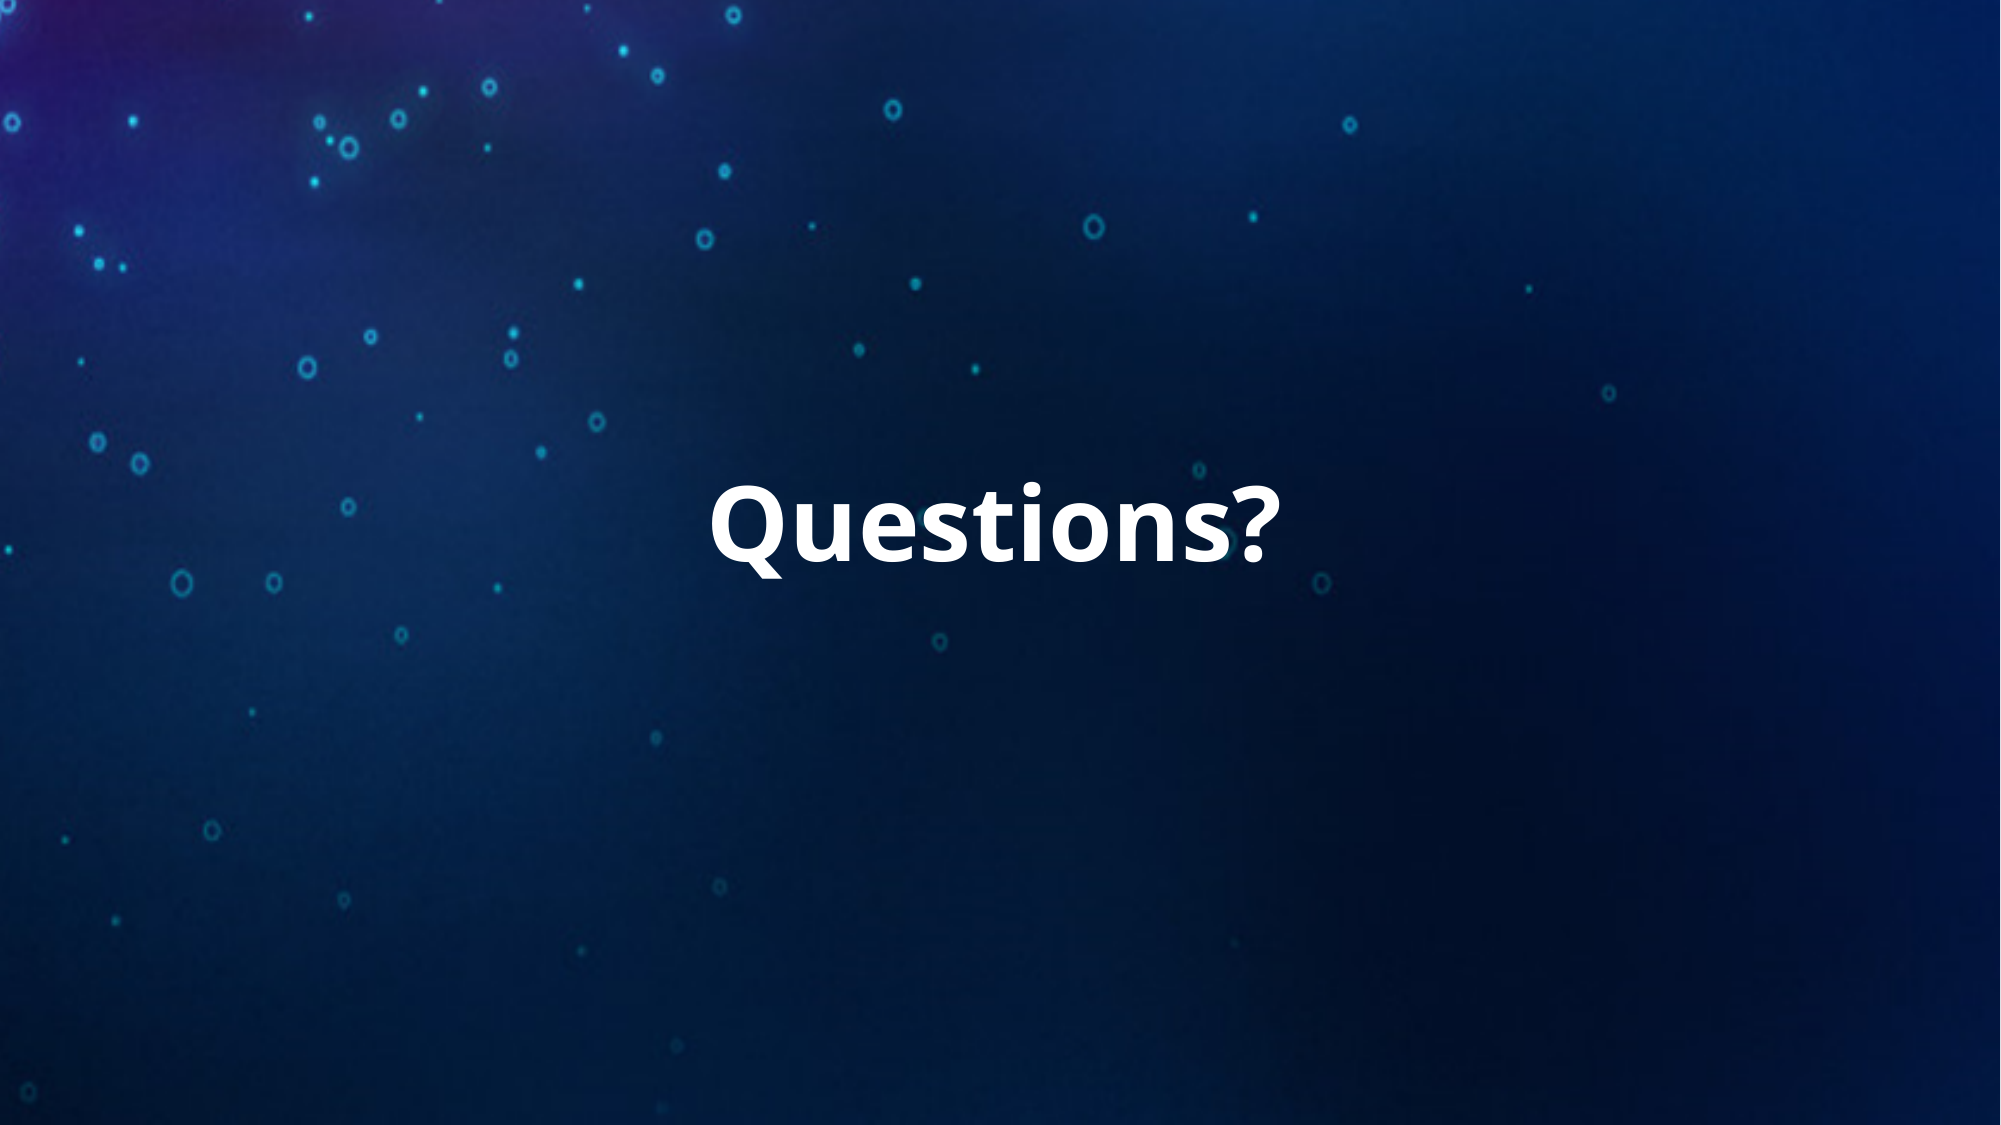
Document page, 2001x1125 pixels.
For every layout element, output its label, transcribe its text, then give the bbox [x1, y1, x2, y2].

picture [0, 0, 2001, 1125]
title Questions? [132, 418, 1858, 637]
